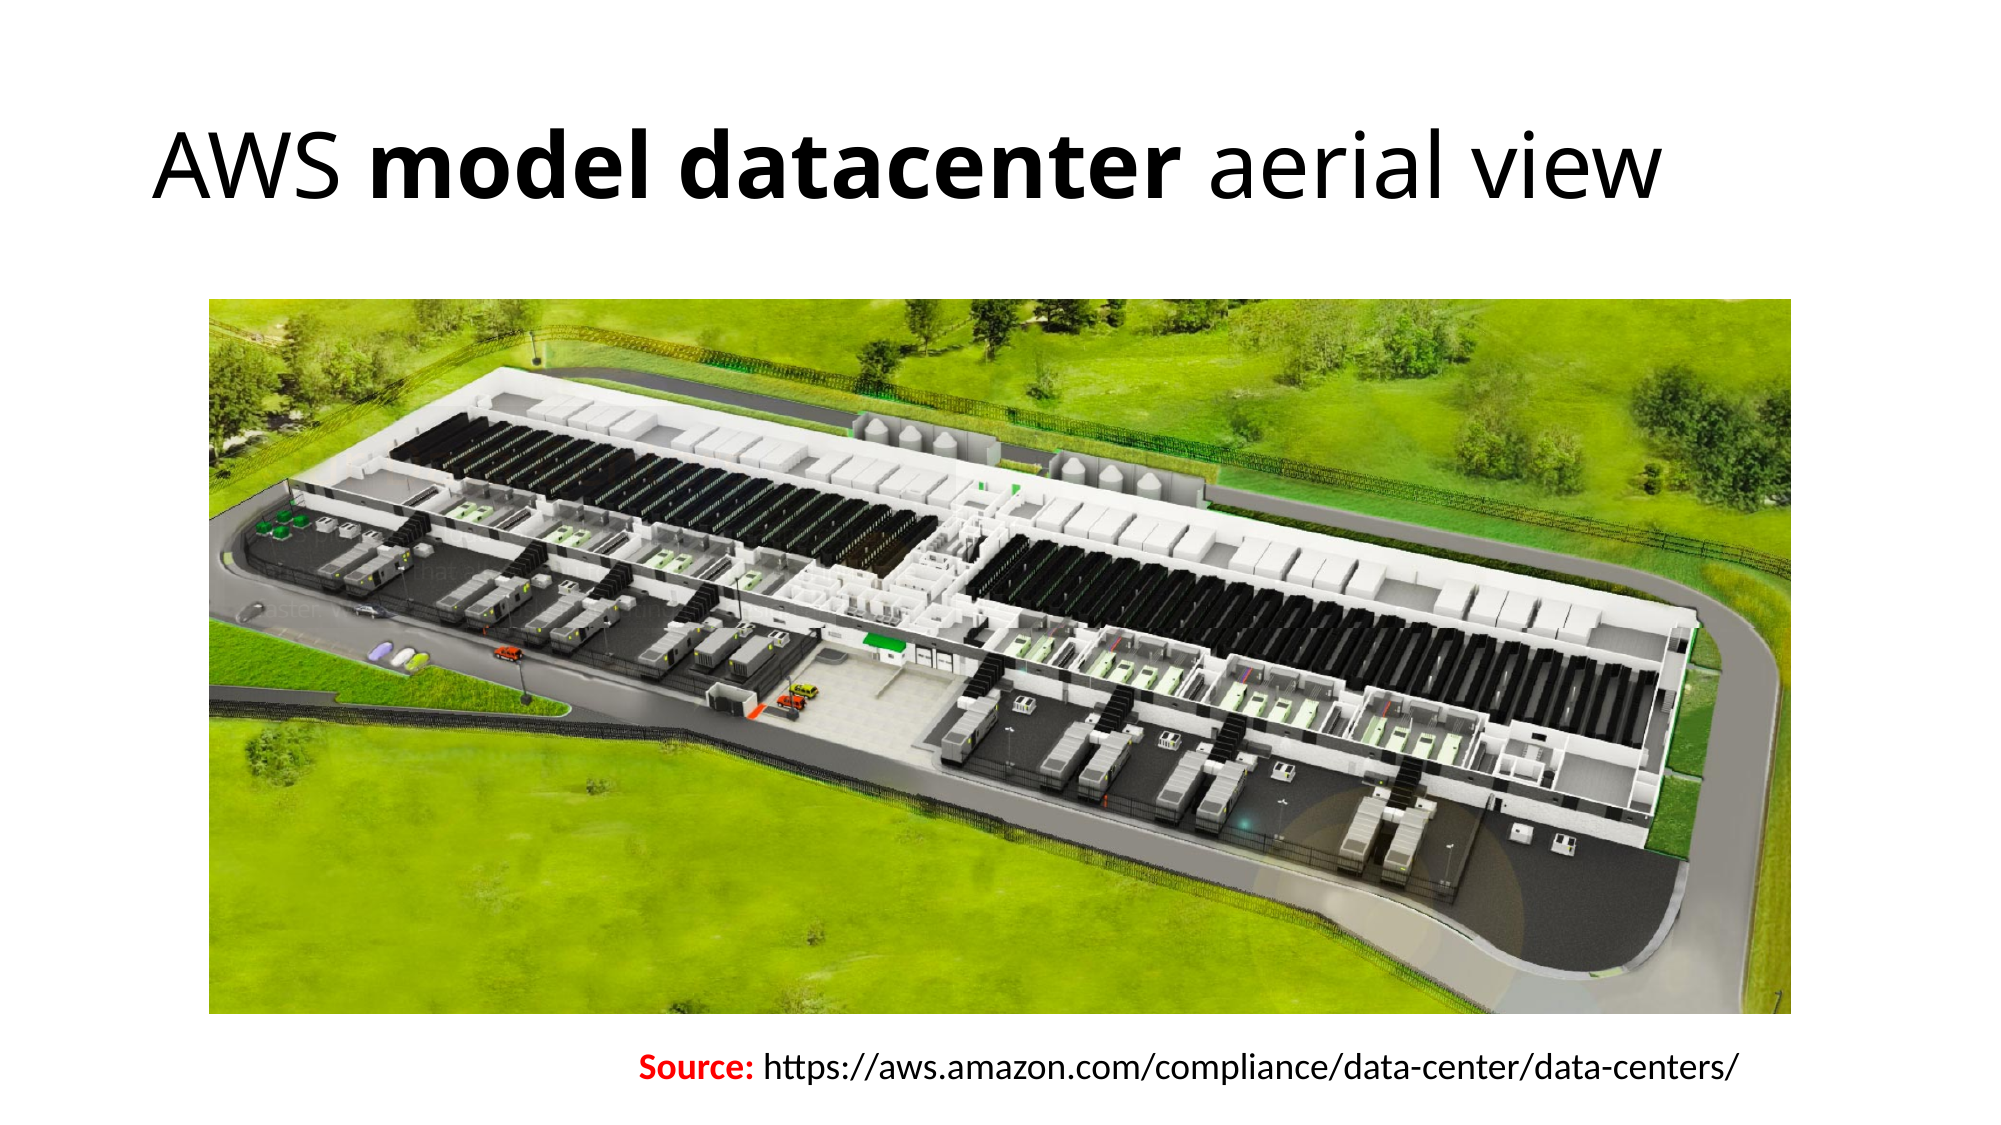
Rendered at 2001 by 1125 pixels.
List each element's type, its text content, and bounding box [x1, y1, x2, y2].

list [209, 299, 1791, 1014]
title AWS model datacenter aerial view [137, 59, 1863, 278]
text_box Source: https://aws.amazon.com/compliance/data-center/data-centers/ [624, 1034, 1756, 1095]
